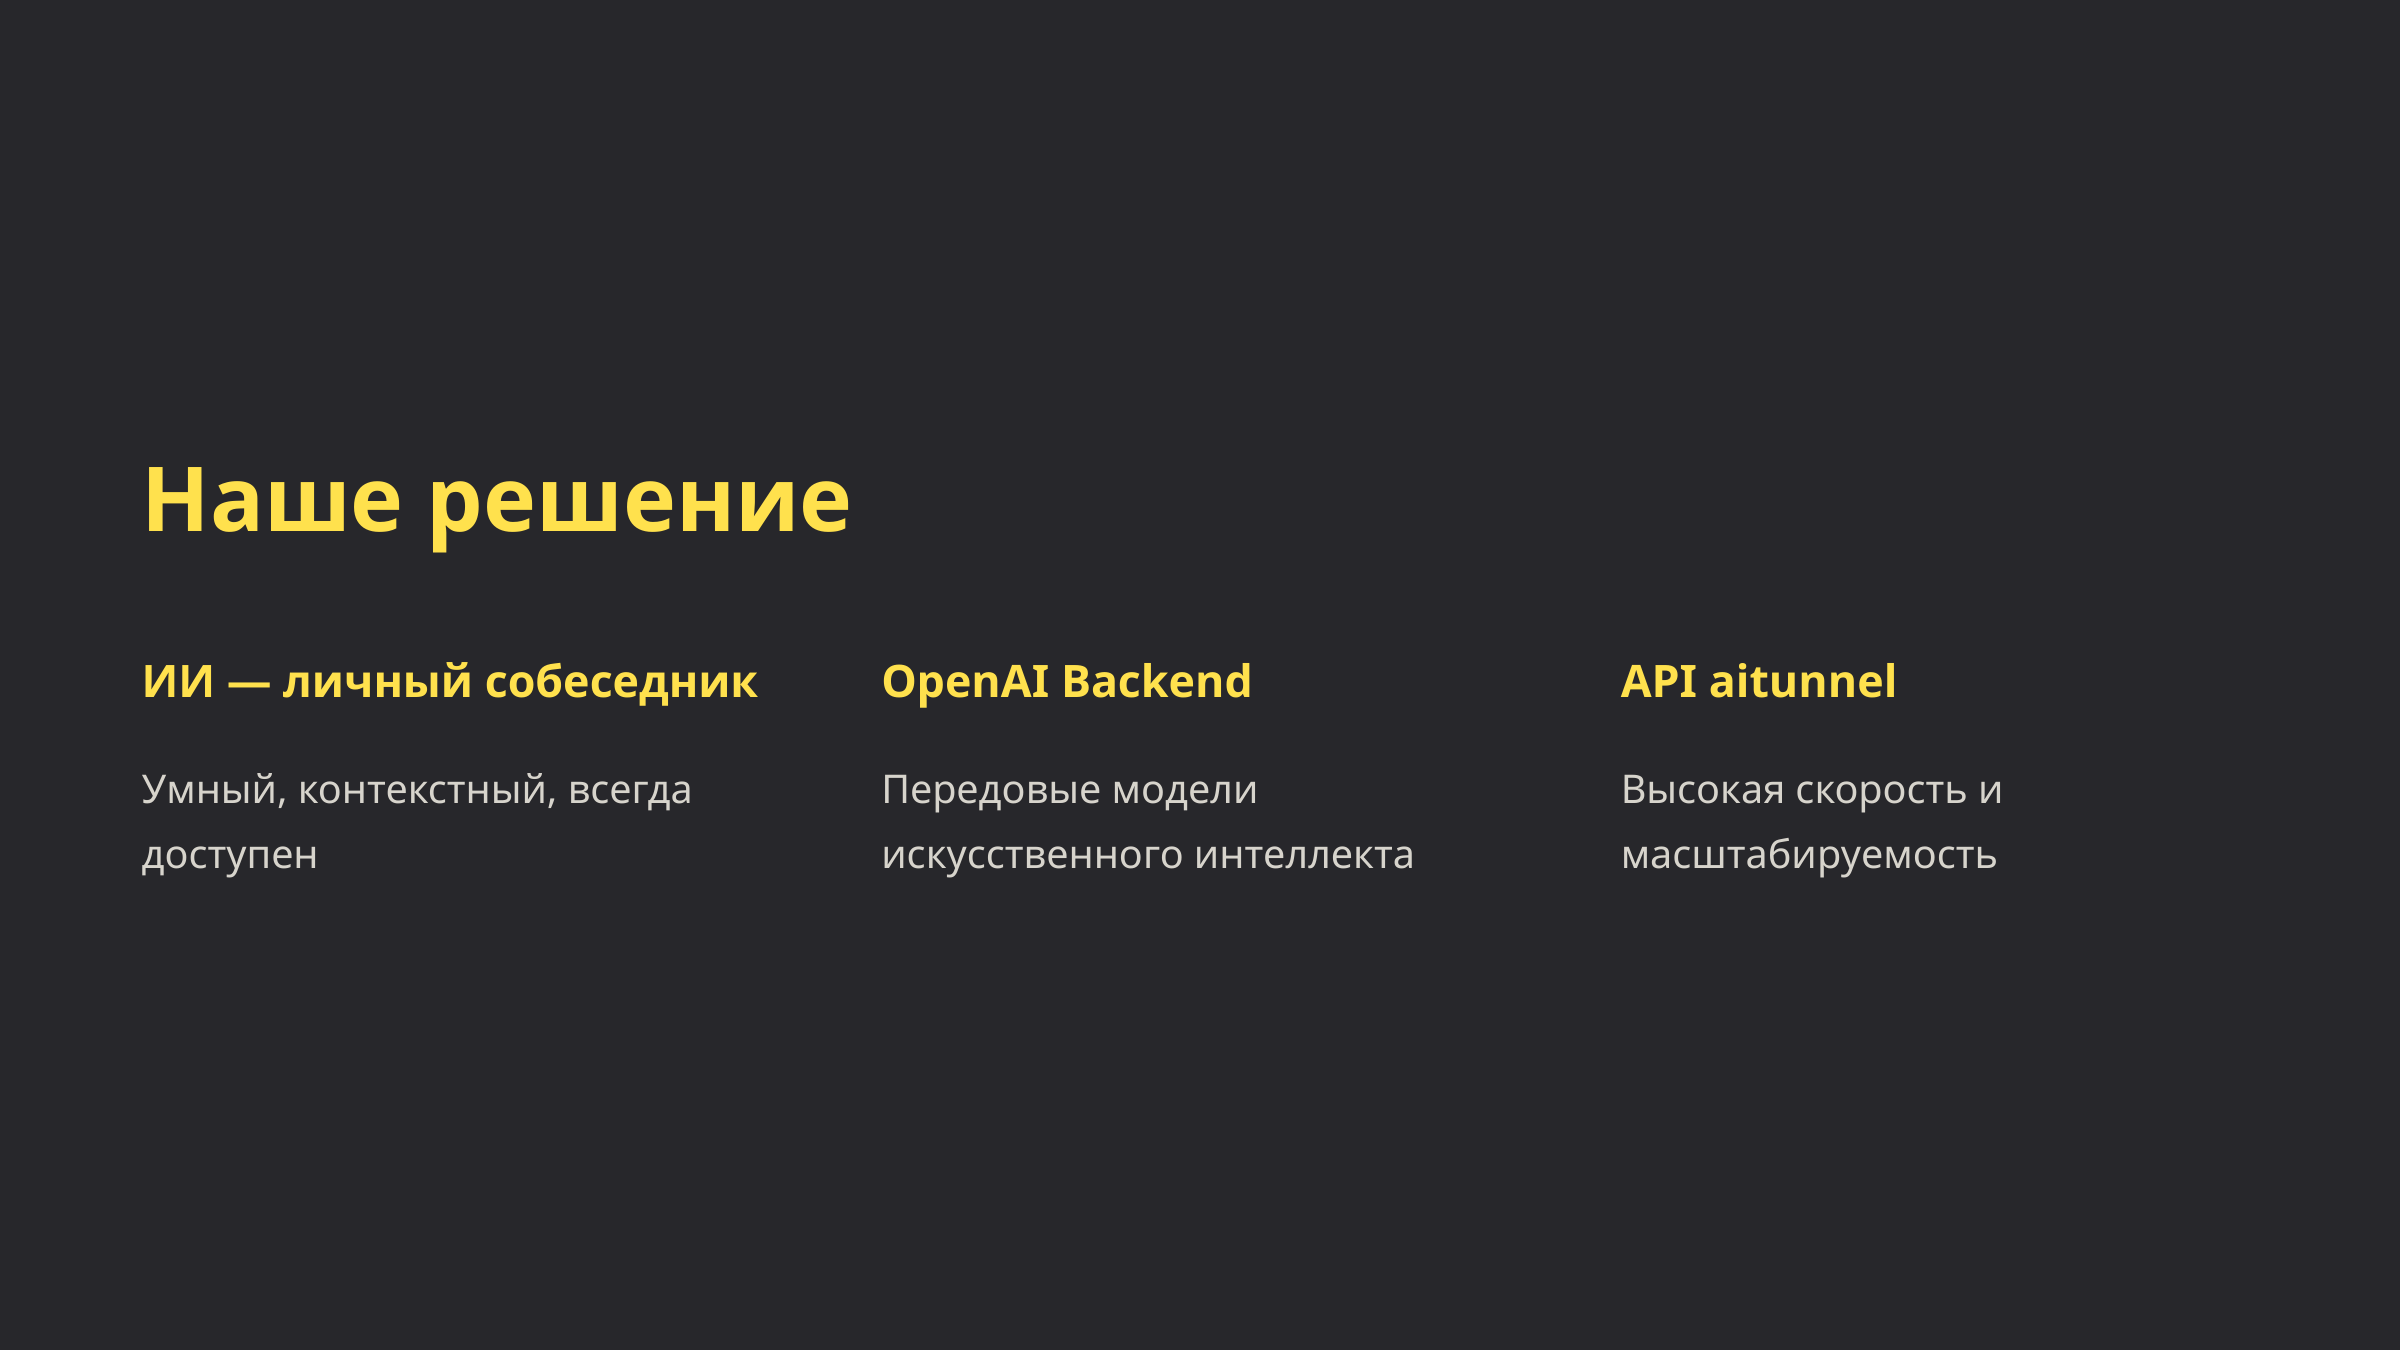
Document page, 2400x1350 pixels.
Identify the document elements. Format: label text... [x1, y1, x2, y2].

text_box Умный, контекстный, всегда доступен [141, 747, 782, 877]
text_box Наше решение [141, 436, 1042, 550]
text_box OpenAI Backend [881, 650, 1332, 707]
text_box ИИ — личный собеседник [141, 650, 772, 707]
text_box Высокая скорость и масштабируемость [1620, 747, 2261, 877]
text_box API aitunnel [1620, 650, 2071, 707]
text_box Передовые модели искусственного интеллекта [881, 747, 1521, 877]
